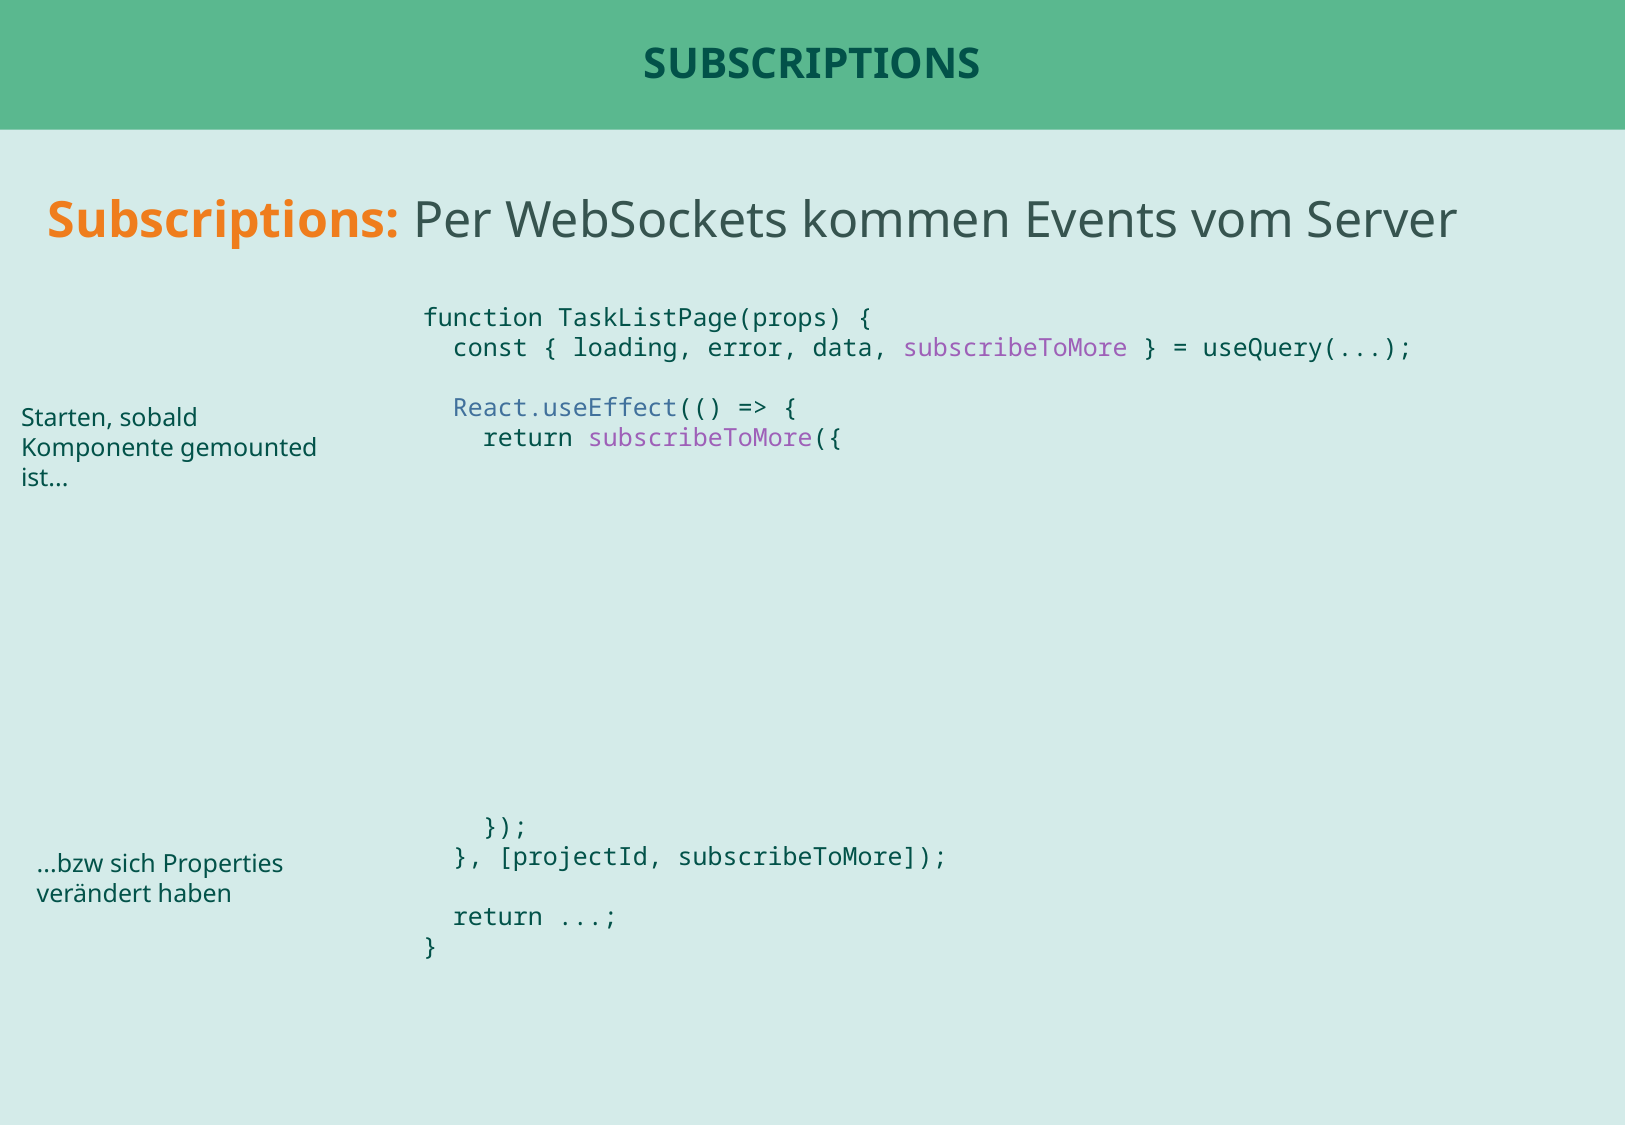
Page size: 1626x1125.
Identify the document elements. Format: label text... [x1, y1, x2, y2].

title Subscriptions [0, 0, 1625, 130]
text_box ...bzw sich Properties verändert haben [21, 840, 299, 916]
text_box Starten, sobald Komponente gemounted ist... [6, 393, 333, 499]
text_box function TaskListPage(props) { const { loading, error, data, subscribeToMore } = useQuery(...); React.useEffect(() => { return subscribeToMore({ }); }, [projectId, subscribeToMore]); return ...; } [408, 294, 1625, 968]
text_box Subscriptions: Per WebSockets kommen Events vom Server [33, 168, 1592, 309]
